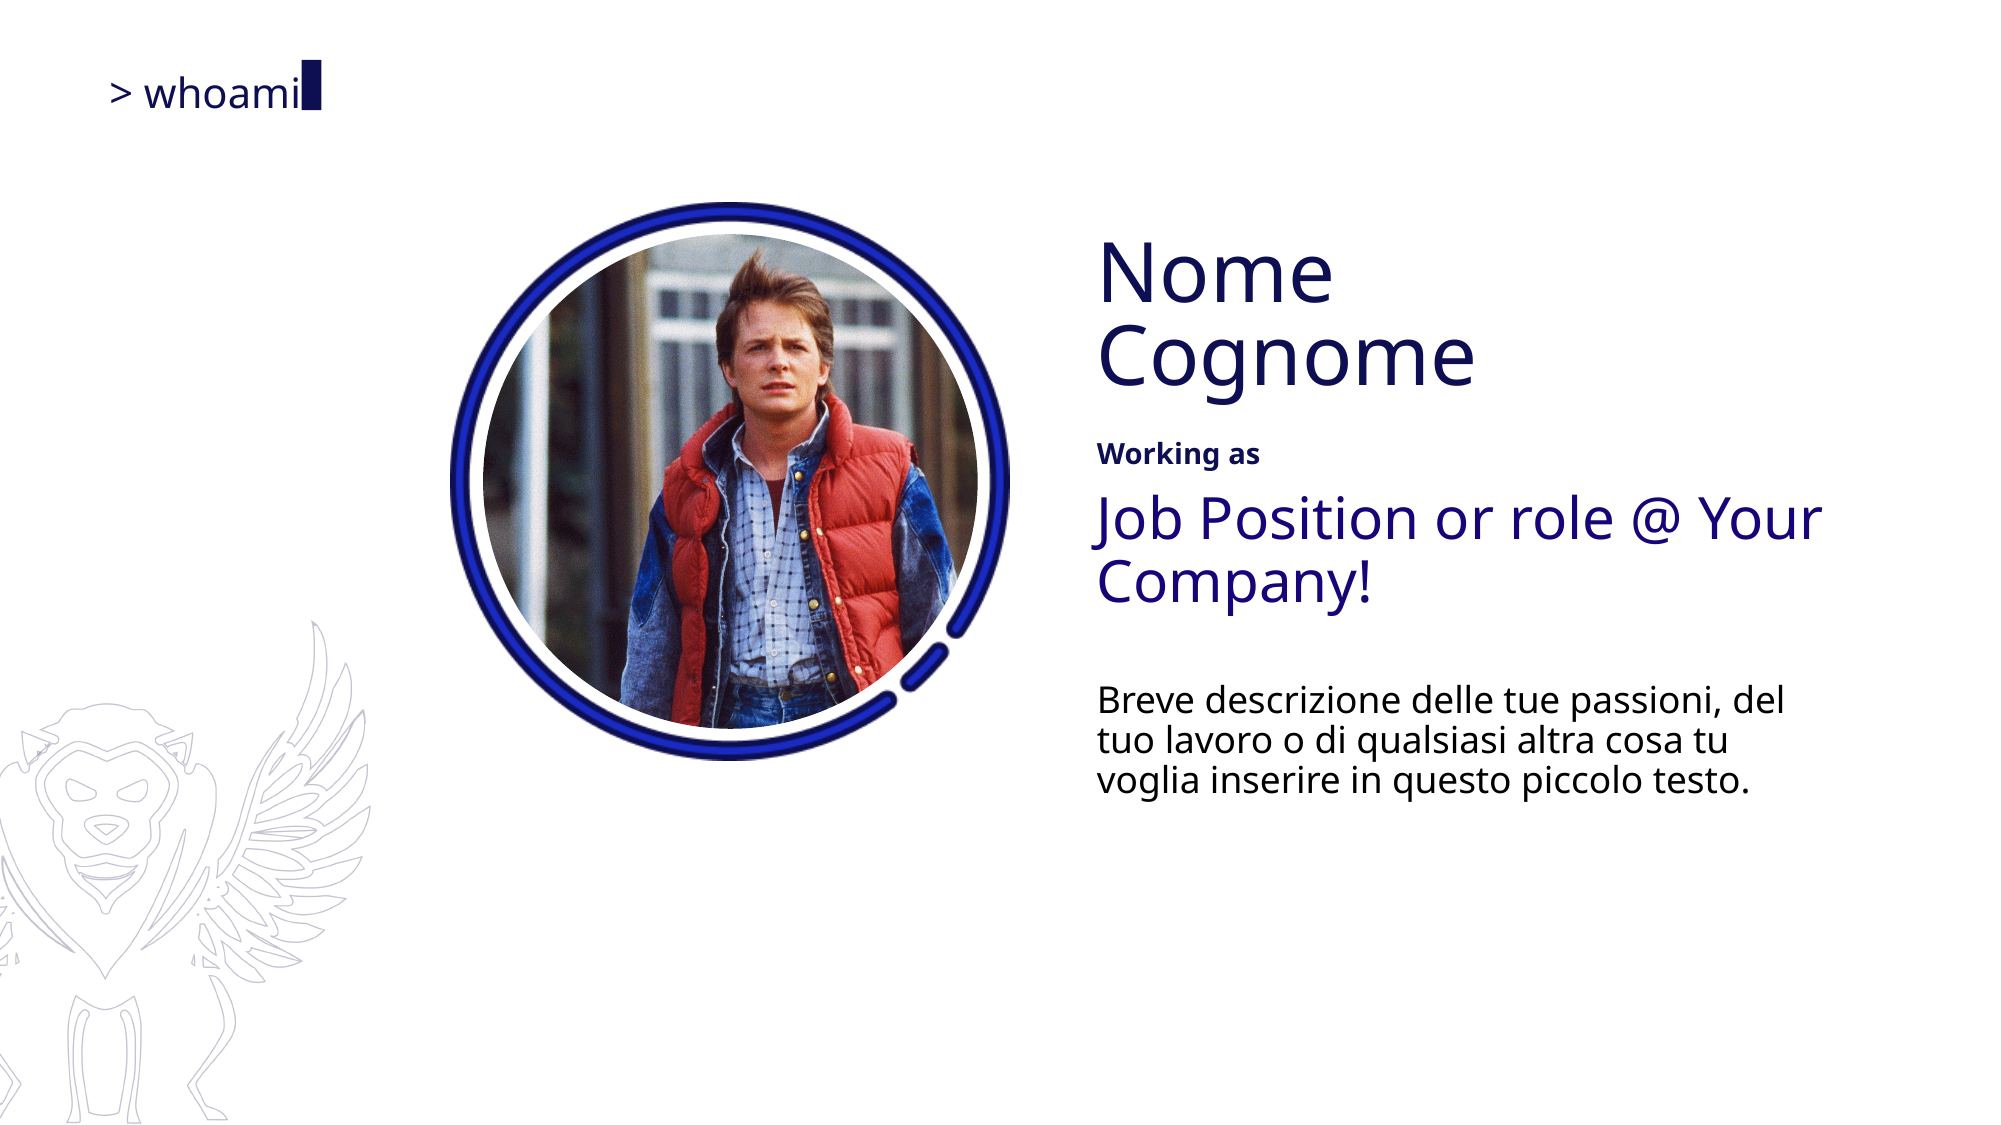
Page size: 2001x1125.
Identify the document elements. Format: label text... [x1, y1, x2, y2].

list Job Position or role @ Your Company! [1096, 481, 1844, 617]
picture [0, 616, 372, 1125]
list Breve descrizione delle tue passioni, del tuo lavoro o di qualsiasi altra cosa tu voglia inserire in questo piccolo testo. [1096, 674, 1827, 810]
picture [450, 202, 1010, 761]
text_box [482, 233, 979, 730]
title Nome Cognome [1096, 237, 1621, 401]
